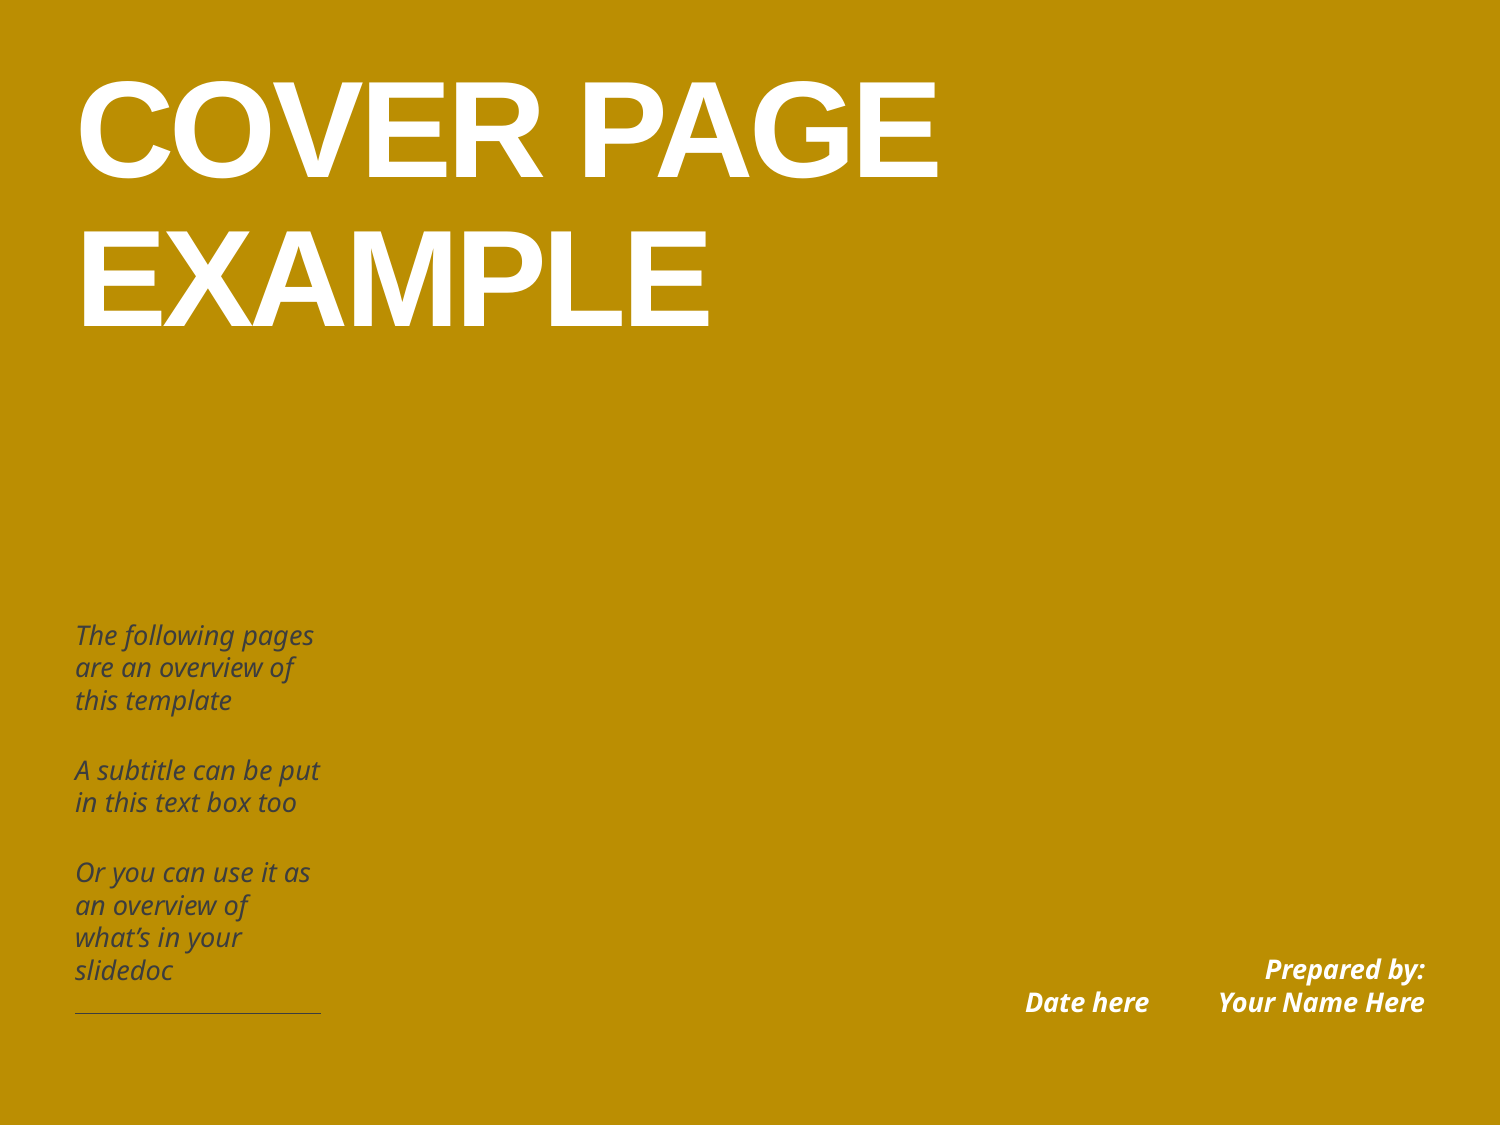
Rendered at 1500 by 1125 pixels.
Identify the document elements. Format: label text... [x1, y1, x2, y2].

title COVER PAGE EXAMPLE [75, 58, 1022, 509]
list Date here [903, 849, 1150, 1018]
list The following pages are an overview of this template A subtitle can be put in this text box too Or you can use it as an overview of what’s in your slidedoc [75, 573, 321, 986]
list Prepared by: Your Name Here [1179, 849, 1425, 1018]
